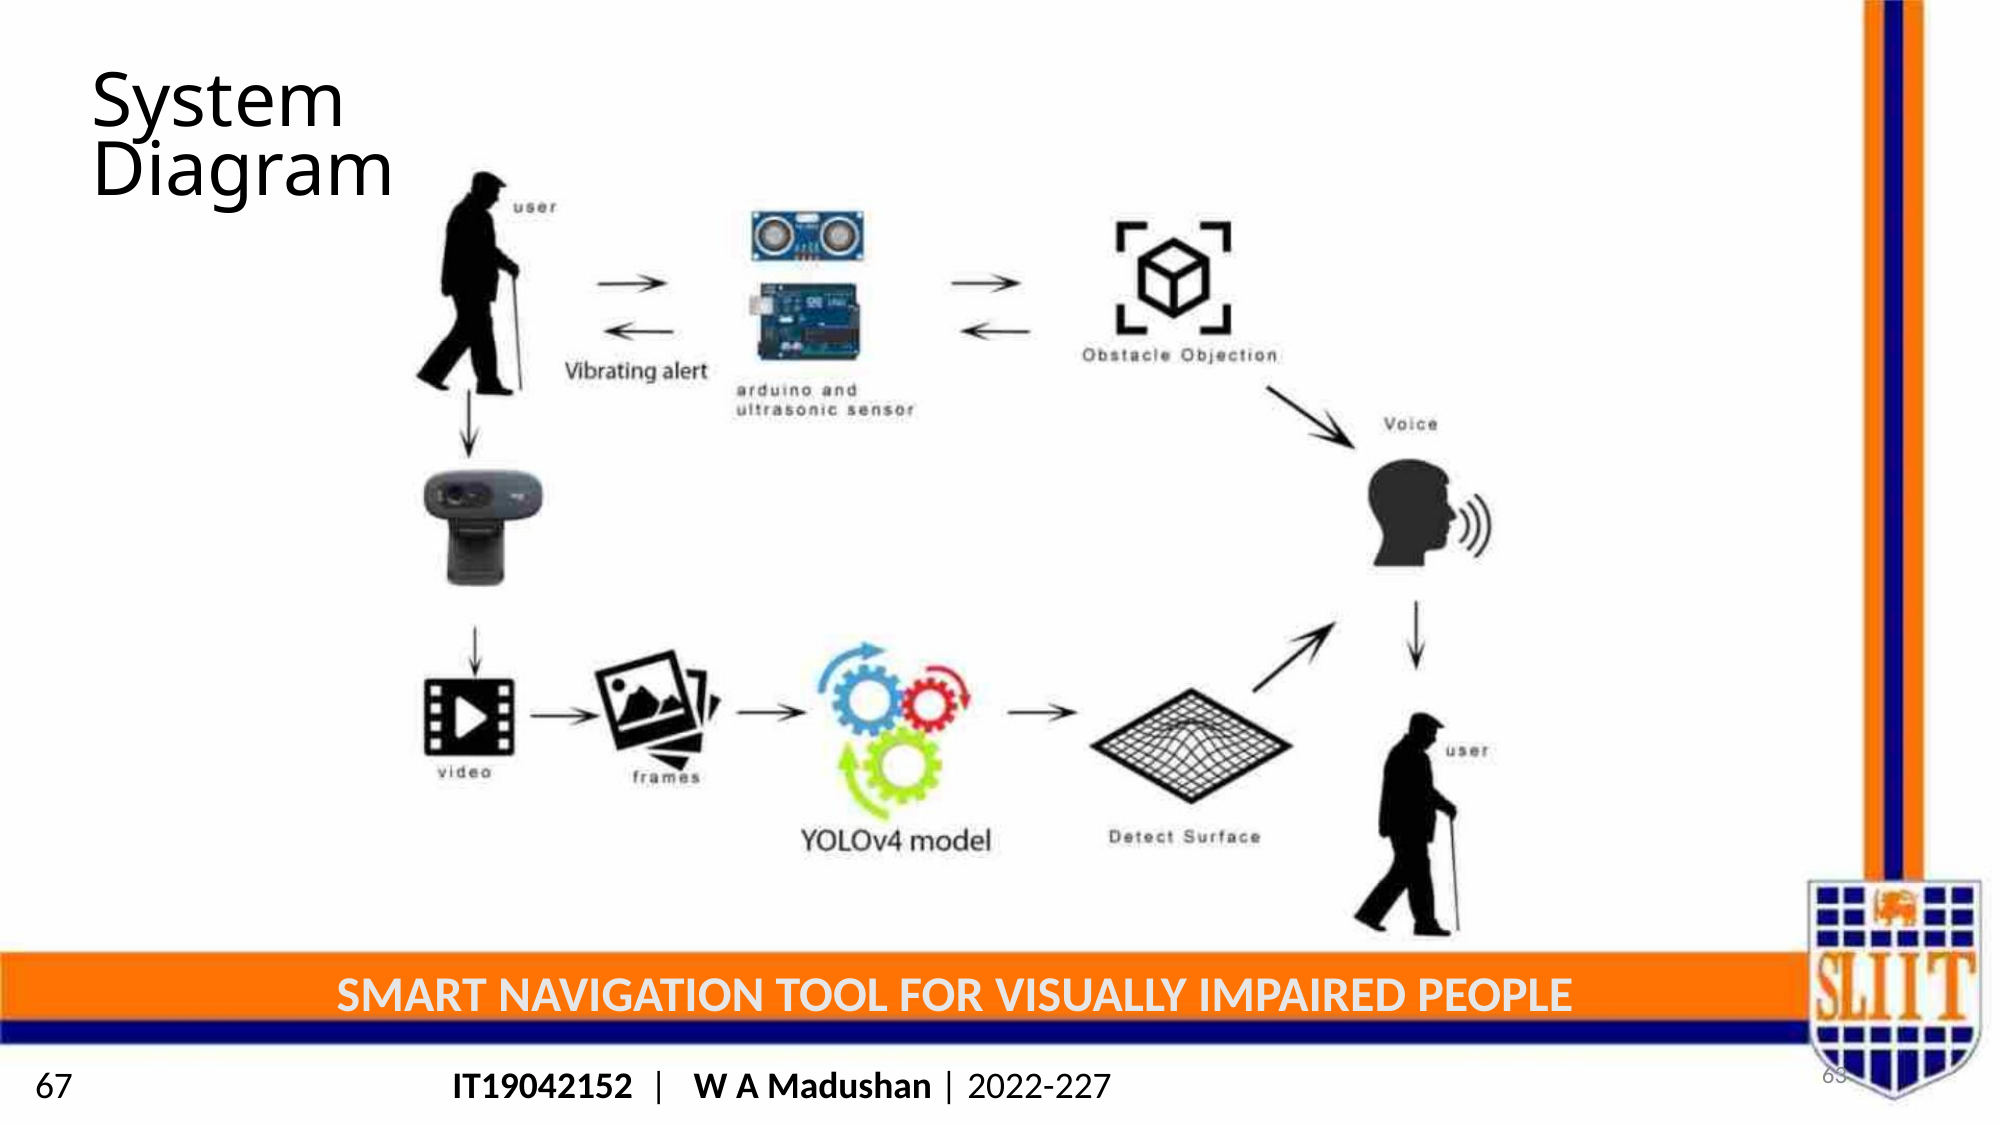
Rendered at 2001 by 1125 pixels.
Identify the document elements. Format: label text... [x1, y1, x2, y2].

text_box SMART NAVIGATION TOOL FOR VISUALLY IMPAIRED PEOPLE [336, 971, 1617, 1022]
text_box System Diagram [91, 71, 602, 211]
text_box 63 [1821, 1063, 1873, 1089]
text_box 67 [35, 1068, 98, 1107]
text_box IT19042152 | W A Madushan | 2022-227 [452, 1068, 1136, 1107]
text_box [0, 0, 2000, 1125]
